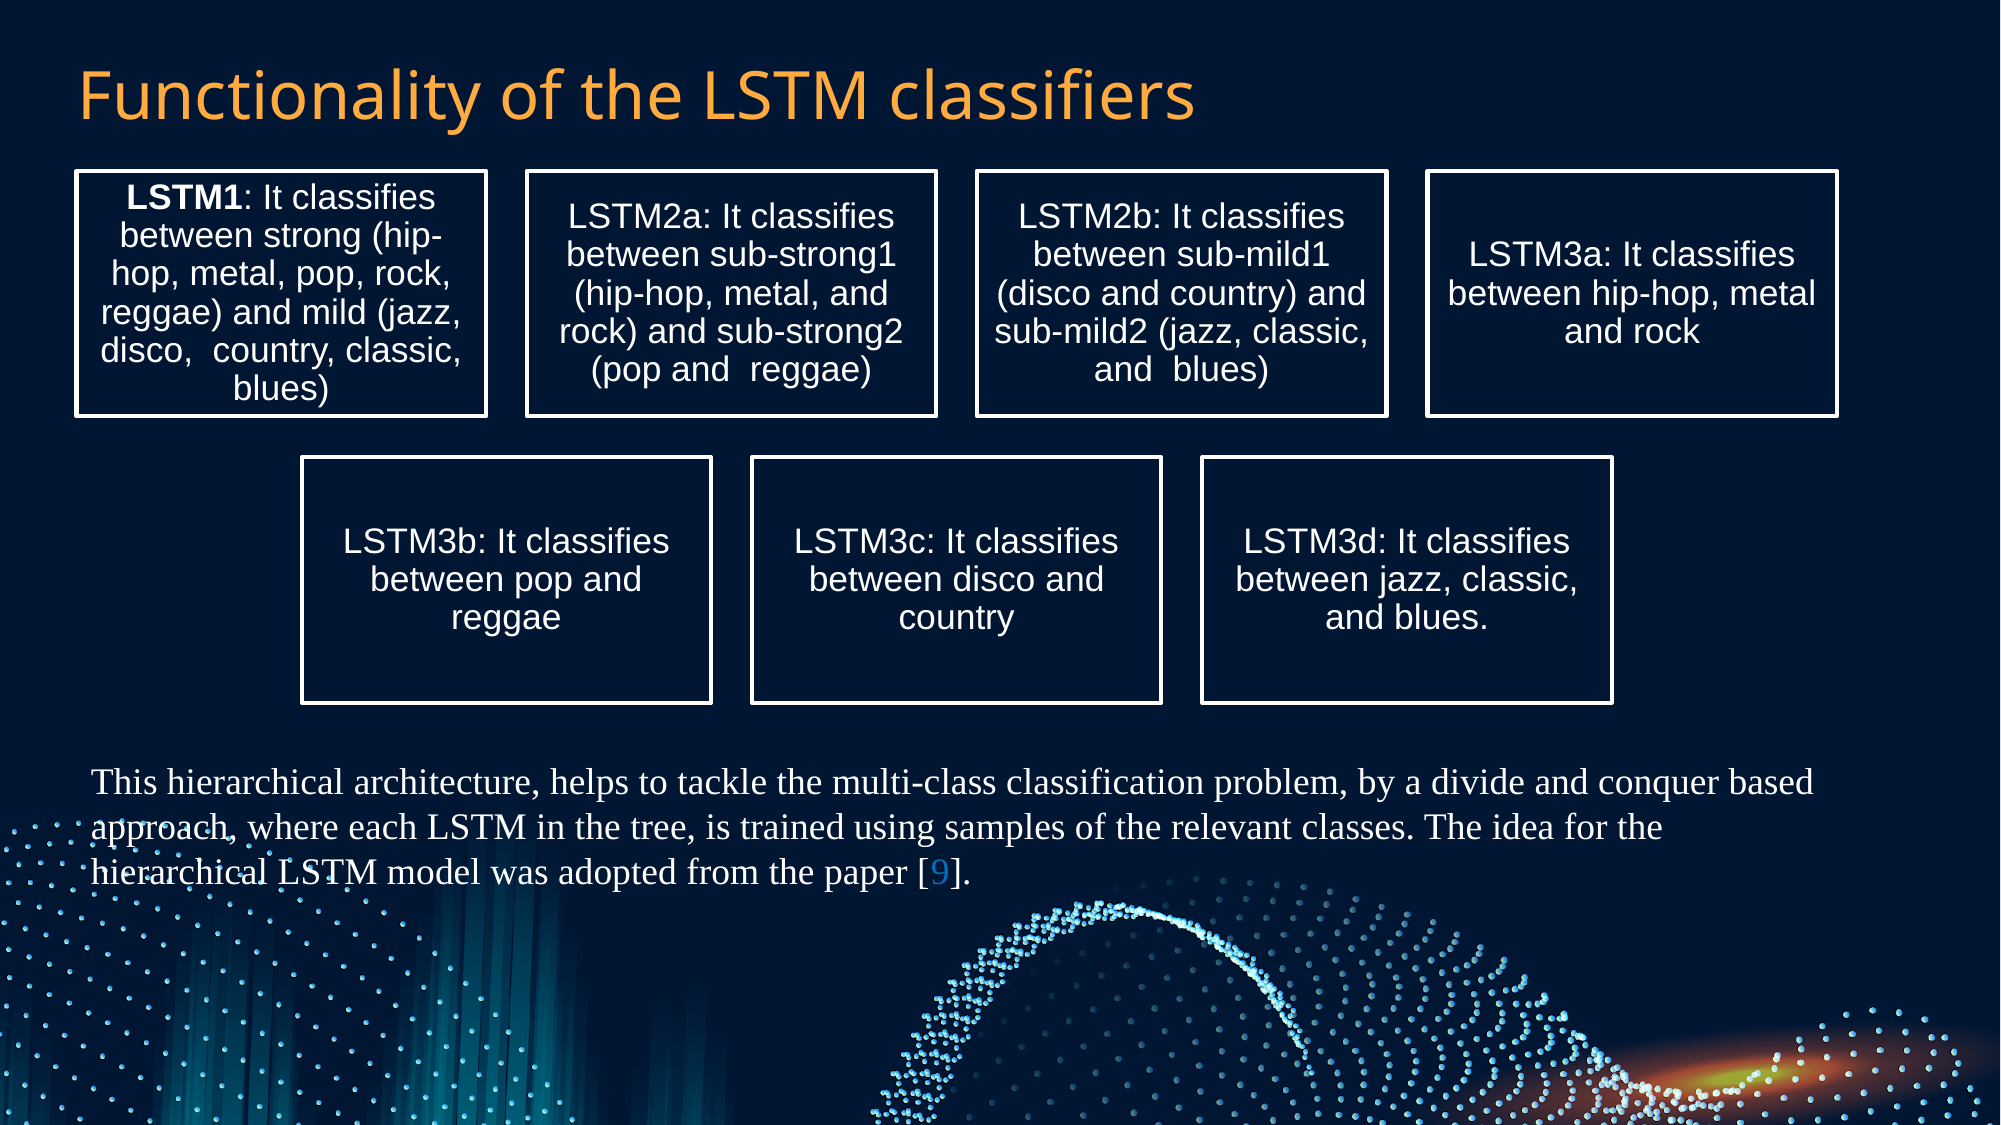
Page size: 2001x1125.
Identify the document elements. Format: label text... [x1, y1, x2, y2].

title Functionality of the LSTM classifiers [74, 50, 1600, 141]
picture [0, 0, 2001, 1125]
picture [526, 1115, 530, 1125]
picture [481, 1022, 488, 1033]
picture [452, 1084, 457, 1093]
picture [416, 1056, 421, 1064]
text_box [75, 140, 1838, 733]
text_box This hierarchical architecture, helps to tackle the multi-class classification problem, by a divide and conquer based approach, where each LSTM in the tree, is trained using samples of the relevant classes. The idea for the hierarchical LSTM model was adopted from the paper [9]. [76, 749, 1838, 900]
picture [214, 1073, 224, 1088]
